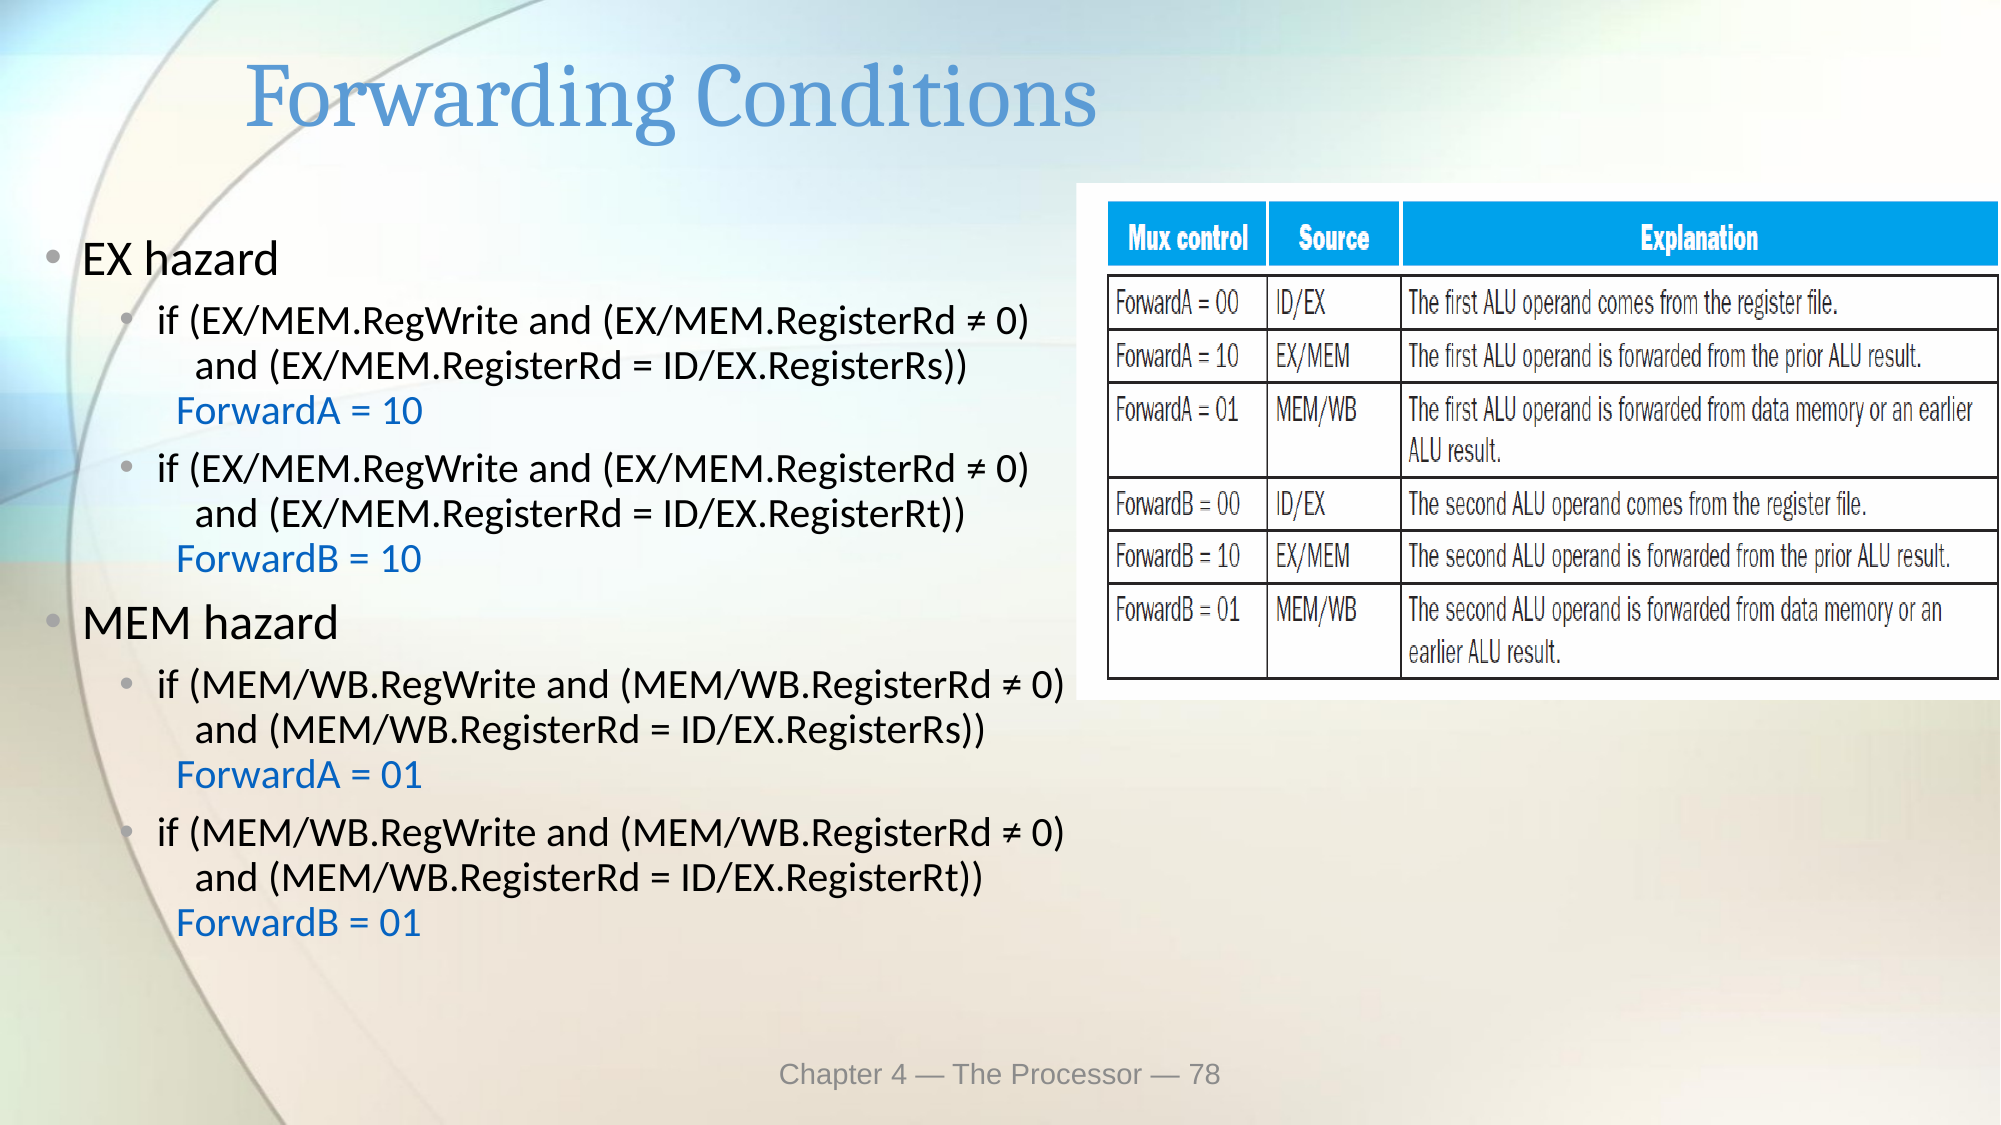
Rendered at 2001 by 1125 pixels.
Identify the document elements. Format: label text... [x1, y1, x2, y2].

list EX hazard if (EX/MEM.RegWrite and (EX/MEM.RegisterRd ≠ 0) and (EX/MEM.RegisterRd = ID/EX.RegisterRs)) ForwardA = 10 if (EX/MEM.RegWrite and (EX/MEM.RegisterRd ≠ 0) and (EX/MEM.RegisterRd = ID/EX.RegisterRt)) ForwardB = 10 MEM hazard if (MEM/WB.RegWrite and (MEM/WB.RegisterRd ≠ 0) and (MEM/WB.RegisterRd = ID/EX.RegisterRs)) ForwardA = 01 if (MEM/WB.RegWrite and (MEM/WB.RegisterRd ≠ 0) and (MEM/WB.RegisterRd = ID/EX.RegisterRt)) ForwardB = 01 [29, 224, 1711, 1025]
title Forwarding Conditions [229, 24, 1711, 156]
picture [0, 0, 2001, 1125]
footer Chapter 4 — The Processor — 78 [762, 1042, 1238, 1103]
